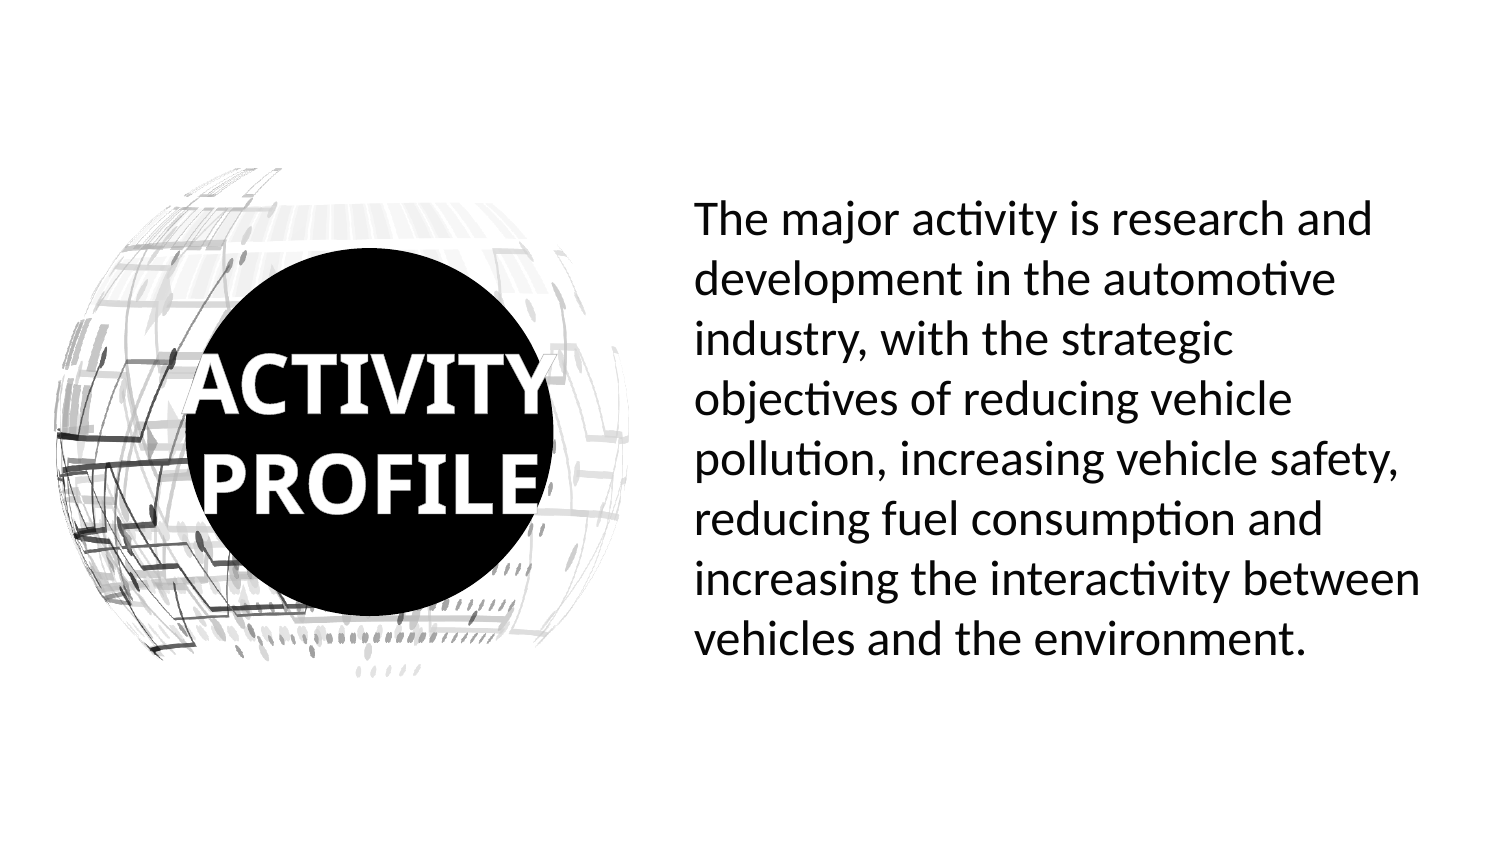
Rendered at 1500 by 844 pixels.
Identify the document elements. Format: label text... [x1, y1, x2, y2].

text_box [296, 247, 443, 262]
text_box ACTIVITY PROFILE [160, 262, 579, 598]
text_box [287, 598, 452, 618]
text_box The major activity is research and development in the automotive industry, with the strategic objectives of reducing vehicle pollution, increasing vehicle safety, reducing fuel consumption and increasing the interactivity between vehicles and the environment. [682, 110, 1434, 674]
